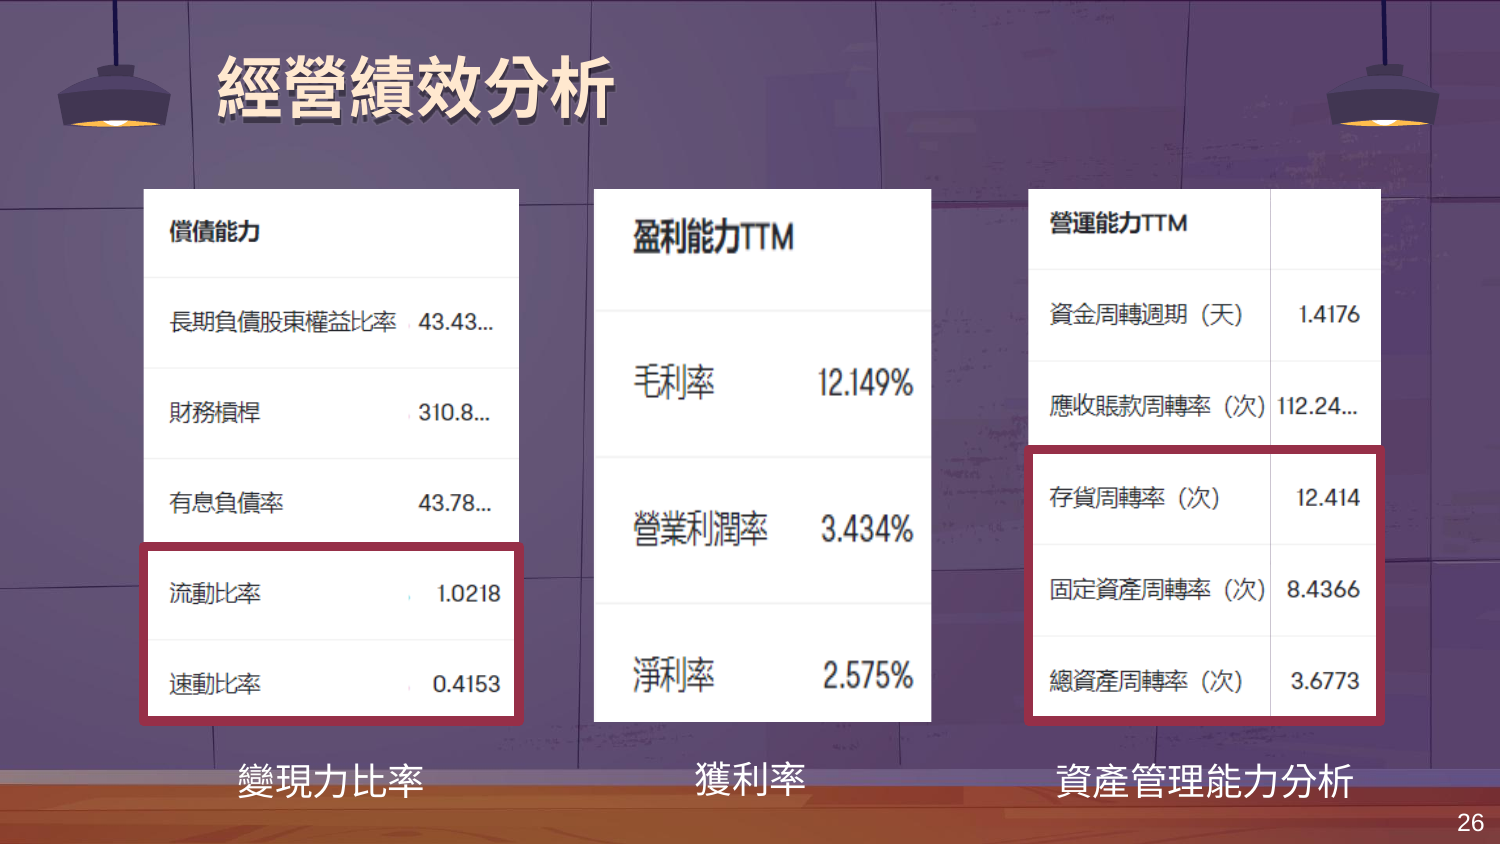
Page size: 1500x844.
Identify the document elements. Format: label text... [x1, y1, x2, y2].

text_box 變現力比率 [222, 750, 440, 810]
title 經營績效分析 [201, 41, 939, 130]
slide_number 26 [1162, 798, 1500, 844]
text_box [143, 189, 520, 722]
picture [0, 0, 1500, 844]
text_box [1028, 189, 1382, 723]
text_box 獲利率 [679, 749, 846, 809]
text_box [593, 189, 932, 722]
text_box 資產管理能力分析 [1040, 750, 1394, 811]
